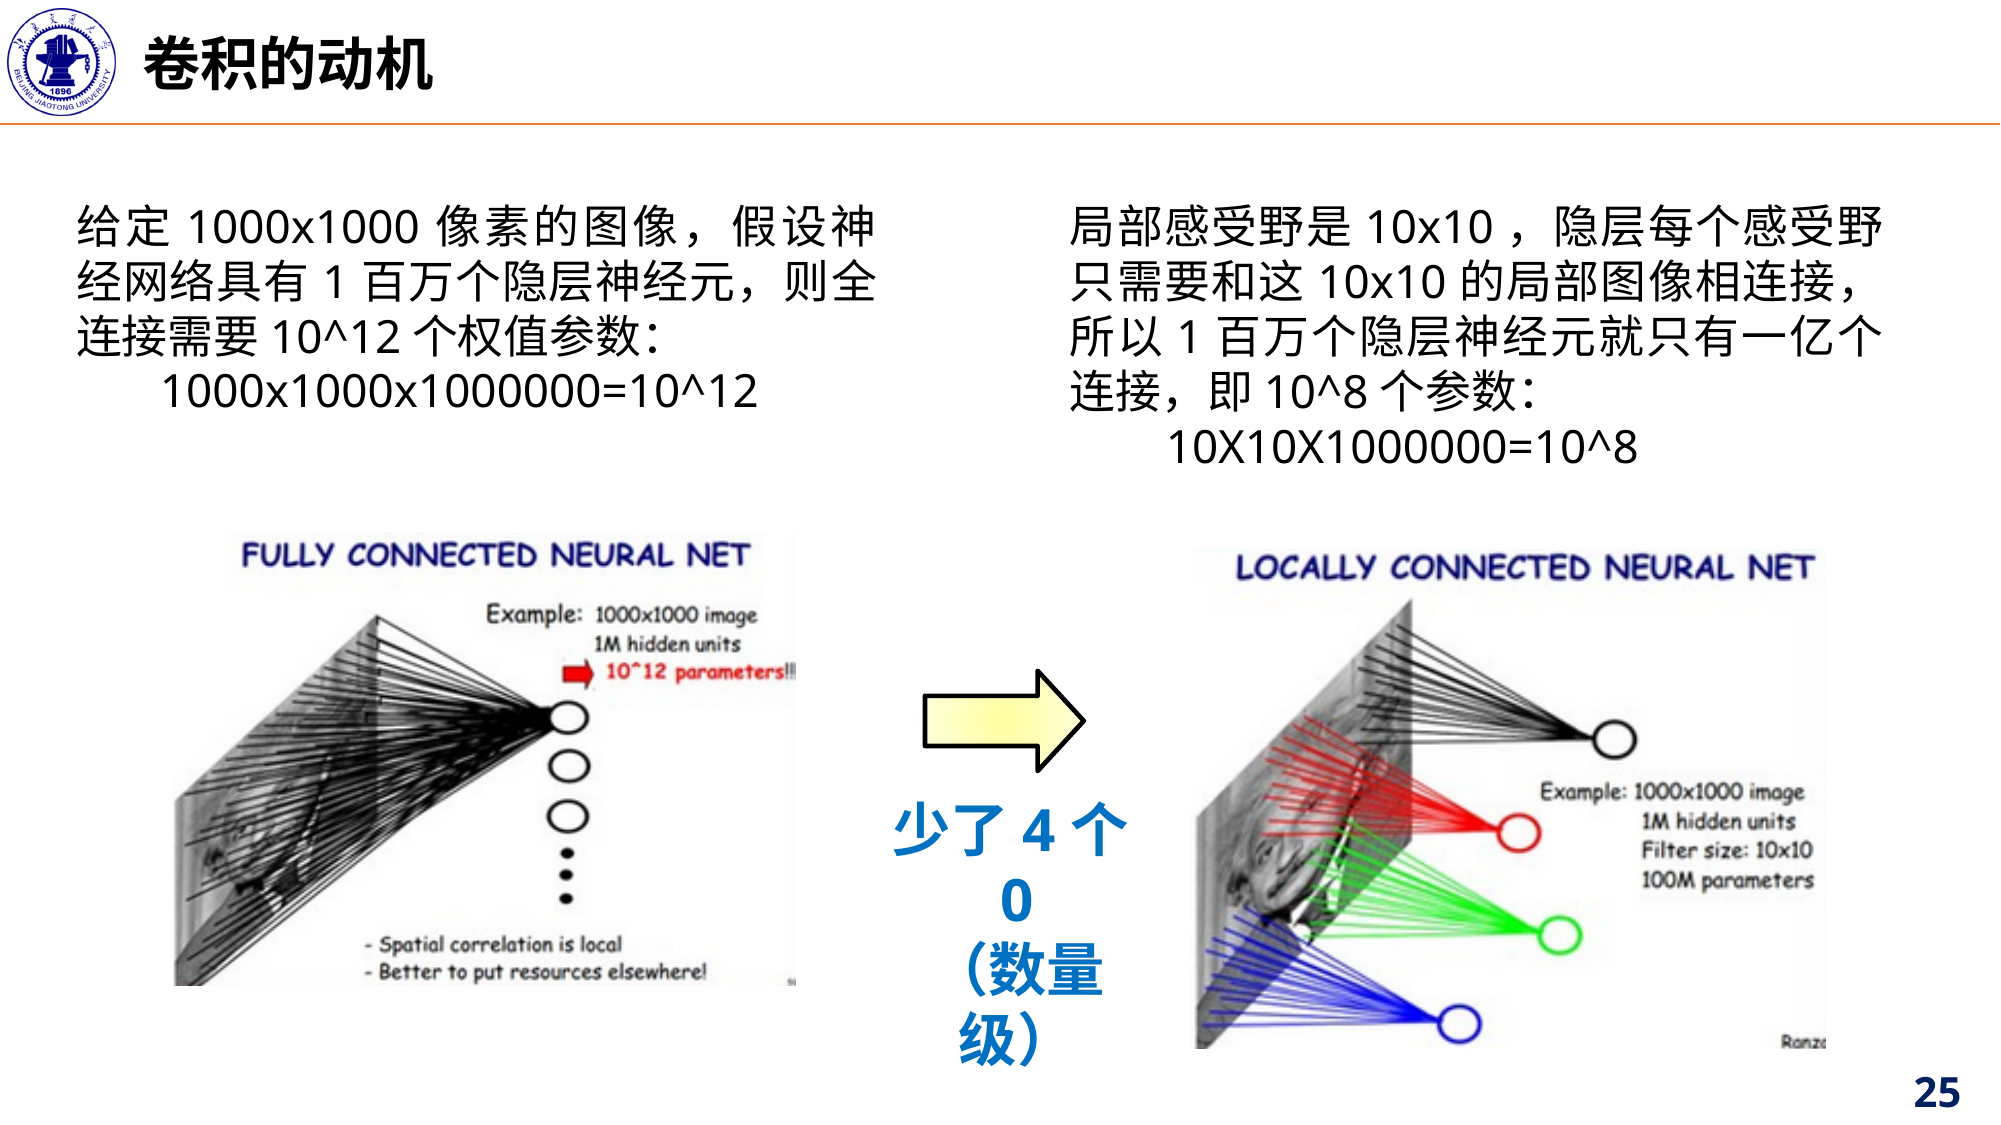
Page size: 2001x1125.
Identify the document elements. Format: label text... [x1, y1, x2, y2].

picture [7, 8, 116, 116]
picture [148, 531, 796, 986]
text_box 给定1000x1000像素的图像，假设神经网络具有1百万个隐层神经元，则全连接需要10^12个权值参数： 1000x1000x1000000=10^12 [61, 189, 892, 425]
text_box [924, 670, 1084, 772]
text_box 局部感受野是10x10，隐层每个感受野只需要和这10x10的局部图像相连接，所以1百万个隐层神经元就只有一亿个连接，即10^8个参数： 10X10X1000000=10^8 [1055, 189, 1898, 480]
text_box 少了4个0 （数量级） [875, 785, 1159, 1081]
picture [1190, 549, 1826, 1049]
text_box 卷积的动机 [127, 19, 1958, 105]
